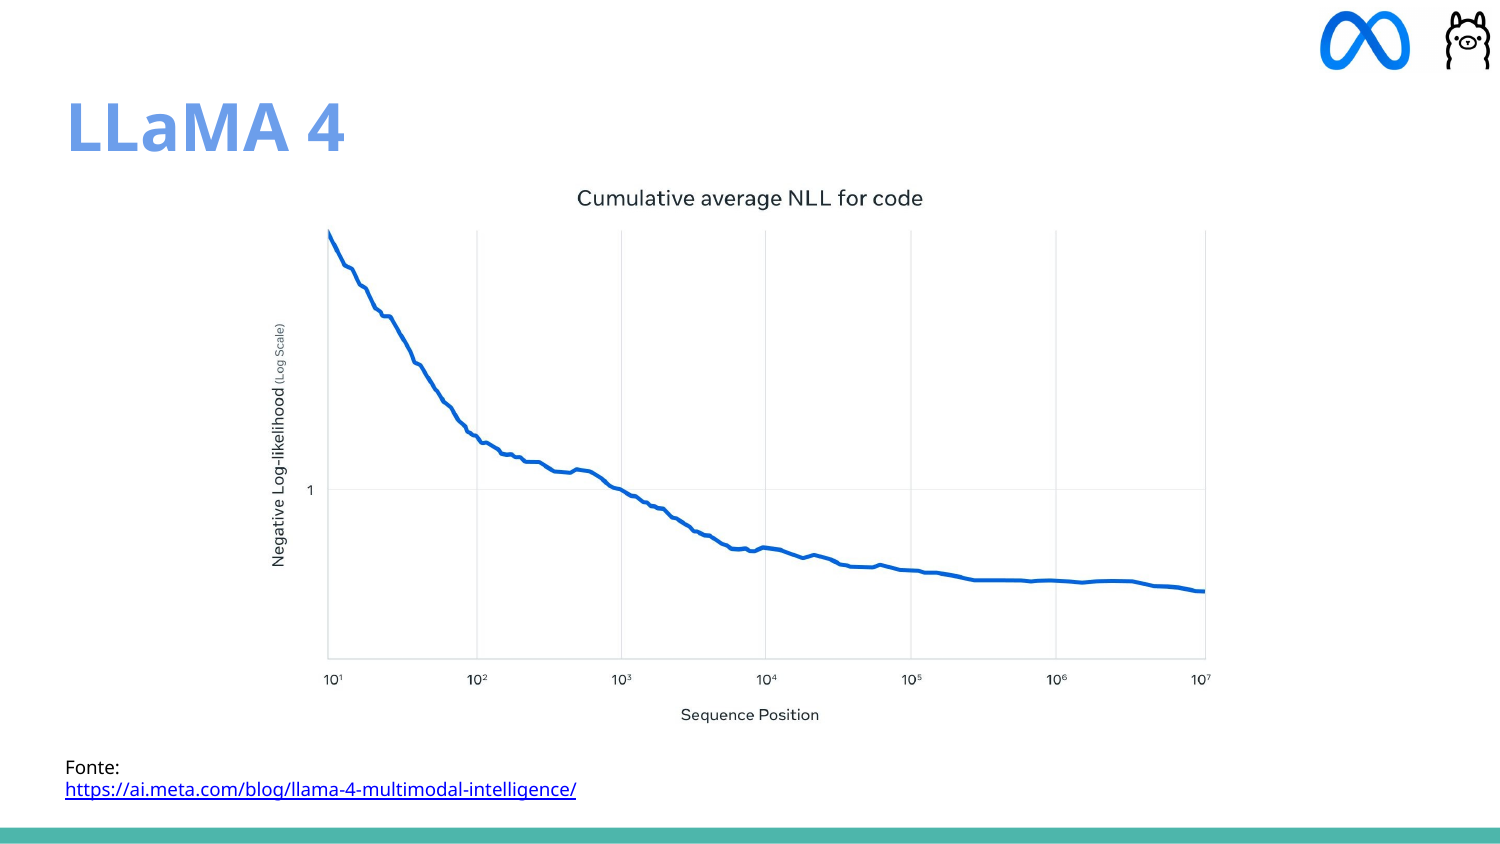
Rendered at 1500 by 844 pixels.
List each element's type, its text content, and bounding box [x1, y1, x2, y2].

picture [268, 182, 1212, 724]
picture [1319, 6, 1492, 74]
title LLaMA 4 [11, 8, 1056, 227]
text_box Fonte: https://ai.meta.com/blog/llama-4-multimodal-intelligence/ [63, 753, 632, 804]
